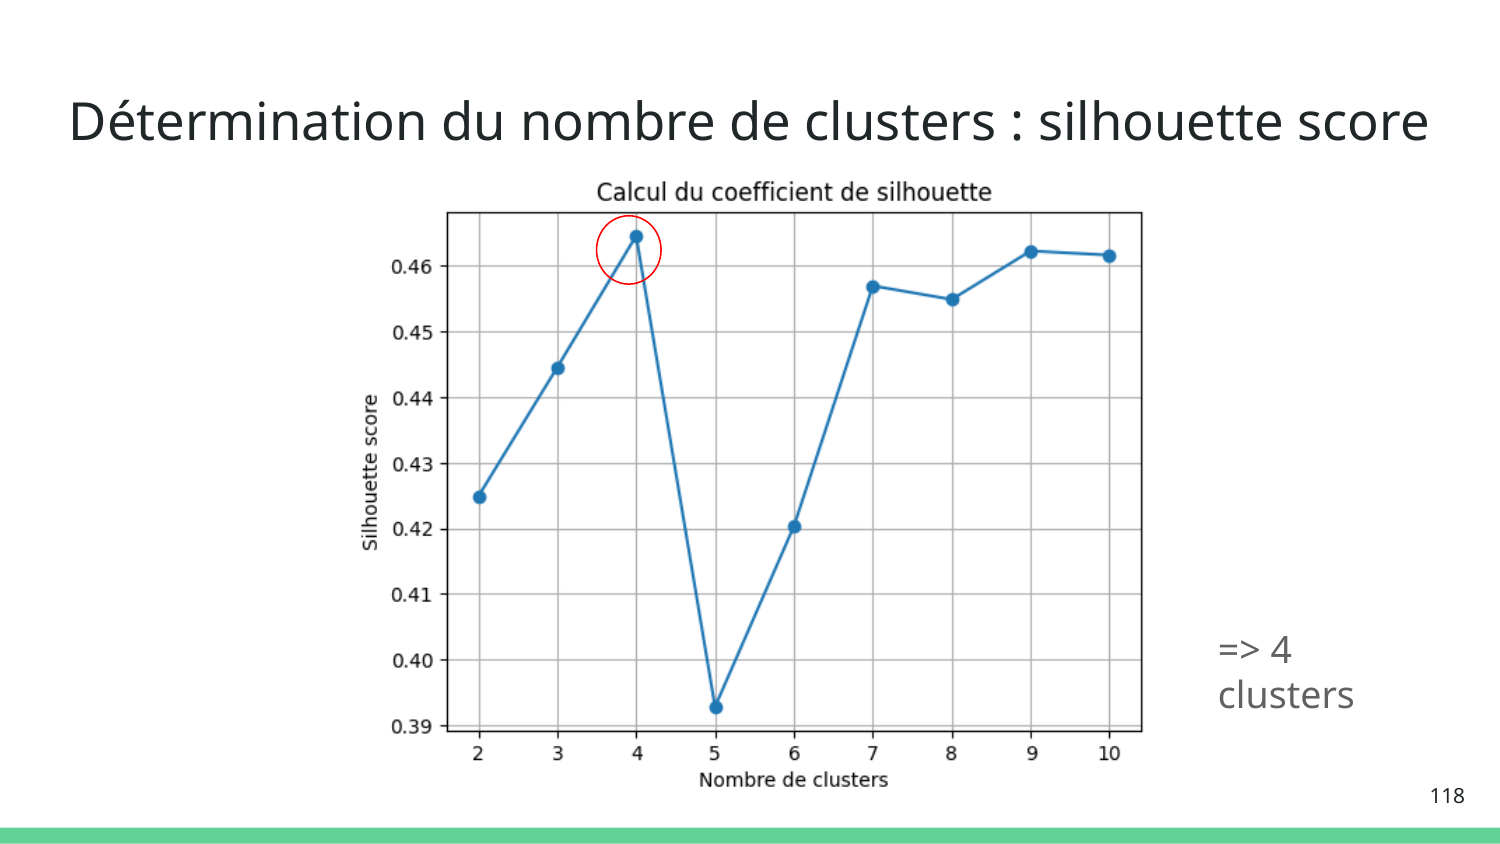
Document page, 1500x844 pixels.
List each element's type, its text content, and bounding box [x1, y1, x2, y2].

picture [341, 166, 1158, 794]
title Détermination du nombre de clusters : silhouette score [51, 72, 1449, 167]
text_box => 4 clusters [1202, 610, 1449, 750]
slide_number ‹#› [1389, 764, 1480, 830]
